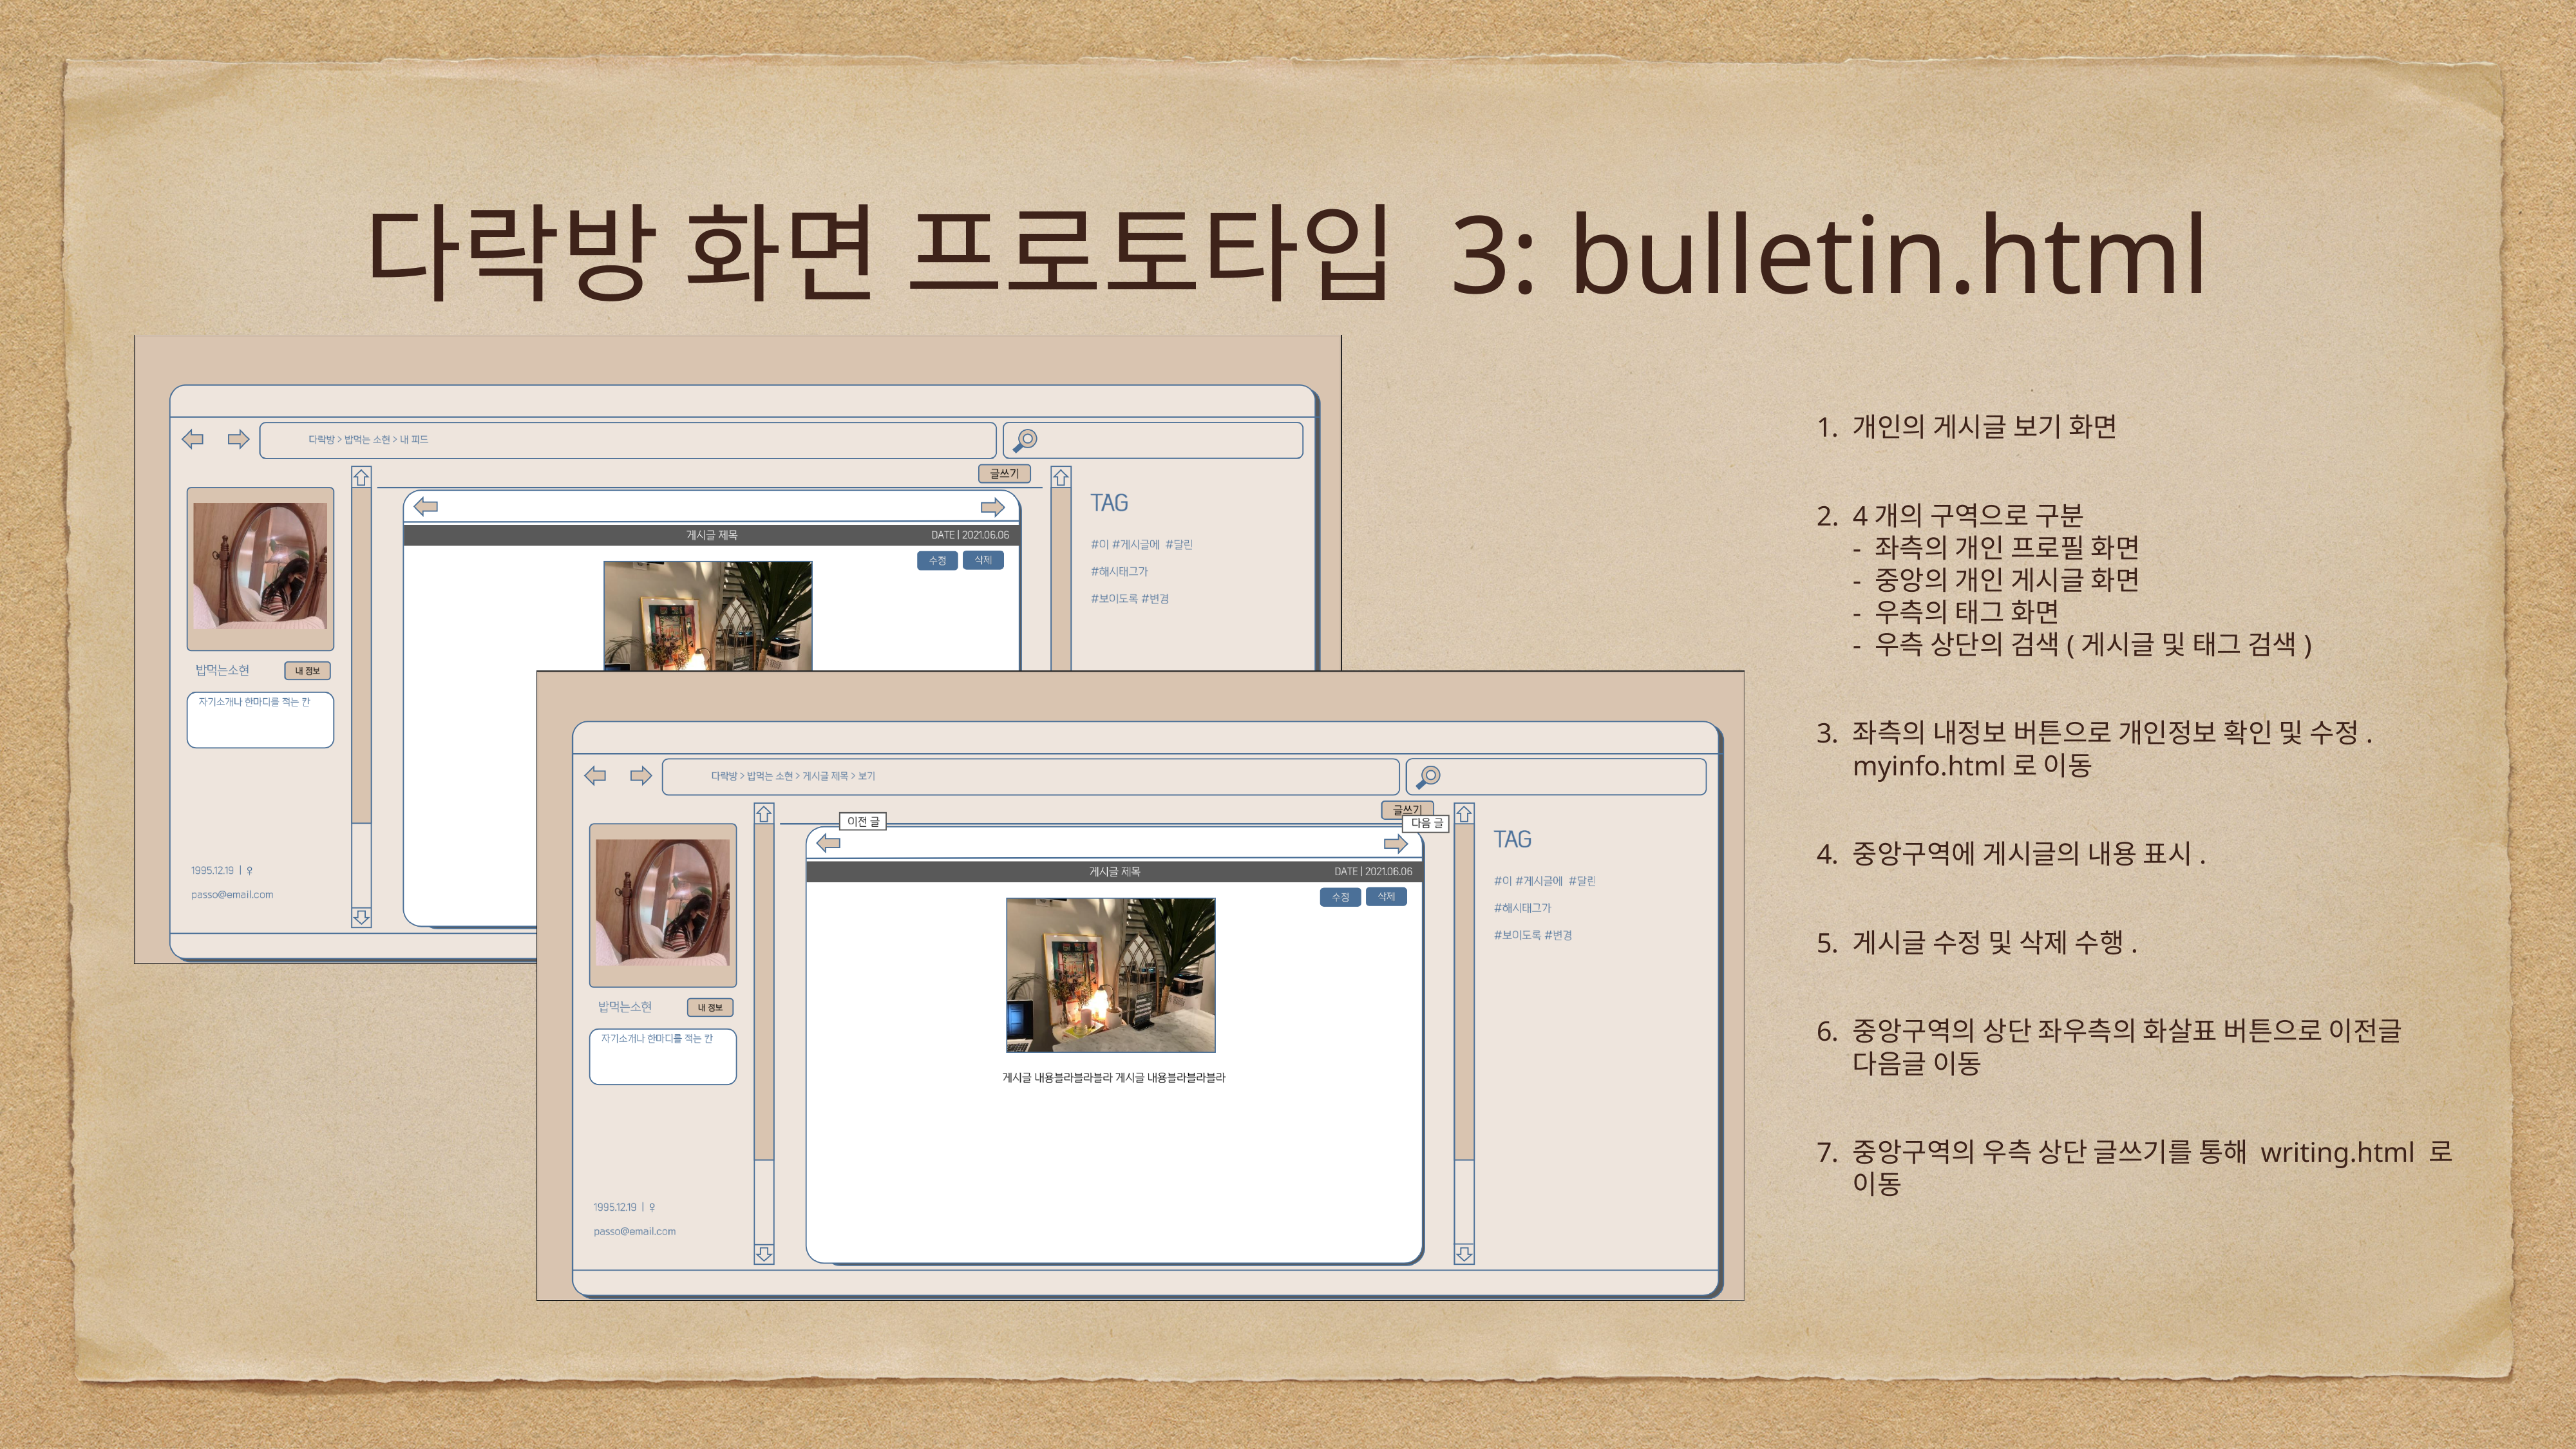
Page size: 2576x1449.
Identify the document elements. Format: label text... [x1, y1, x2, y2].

text_box 개인의 게시글 보기 화면 4개의 구역으로 구분 - 좌측의 개인 프로필 화면 - 중앙의 개인 게시글 화면 - 우측의 태그 화면 - 우측 상단의 검색(게시글 및 태그 검색) 좌측의 내정보 버튼으로 개인정보 확인 및 수정. myinfo.html로 이동 중앙구역에 게시글의 내용 표시. 게시글 수정 및 삭제 수행. 중앙구역의 상단 좌우측의 화살표 버튼으로 이전글 다음글 이동 중앙구역의 우측 상단 글쓰기를 통해 writing.html 로 이동 [1811, 335, 2483, 1274]
title 다락방 화면 프로토타입 3: bulletin.html [251, 93, 2324, 407]
picture [0, 0, 2576, 1449]
